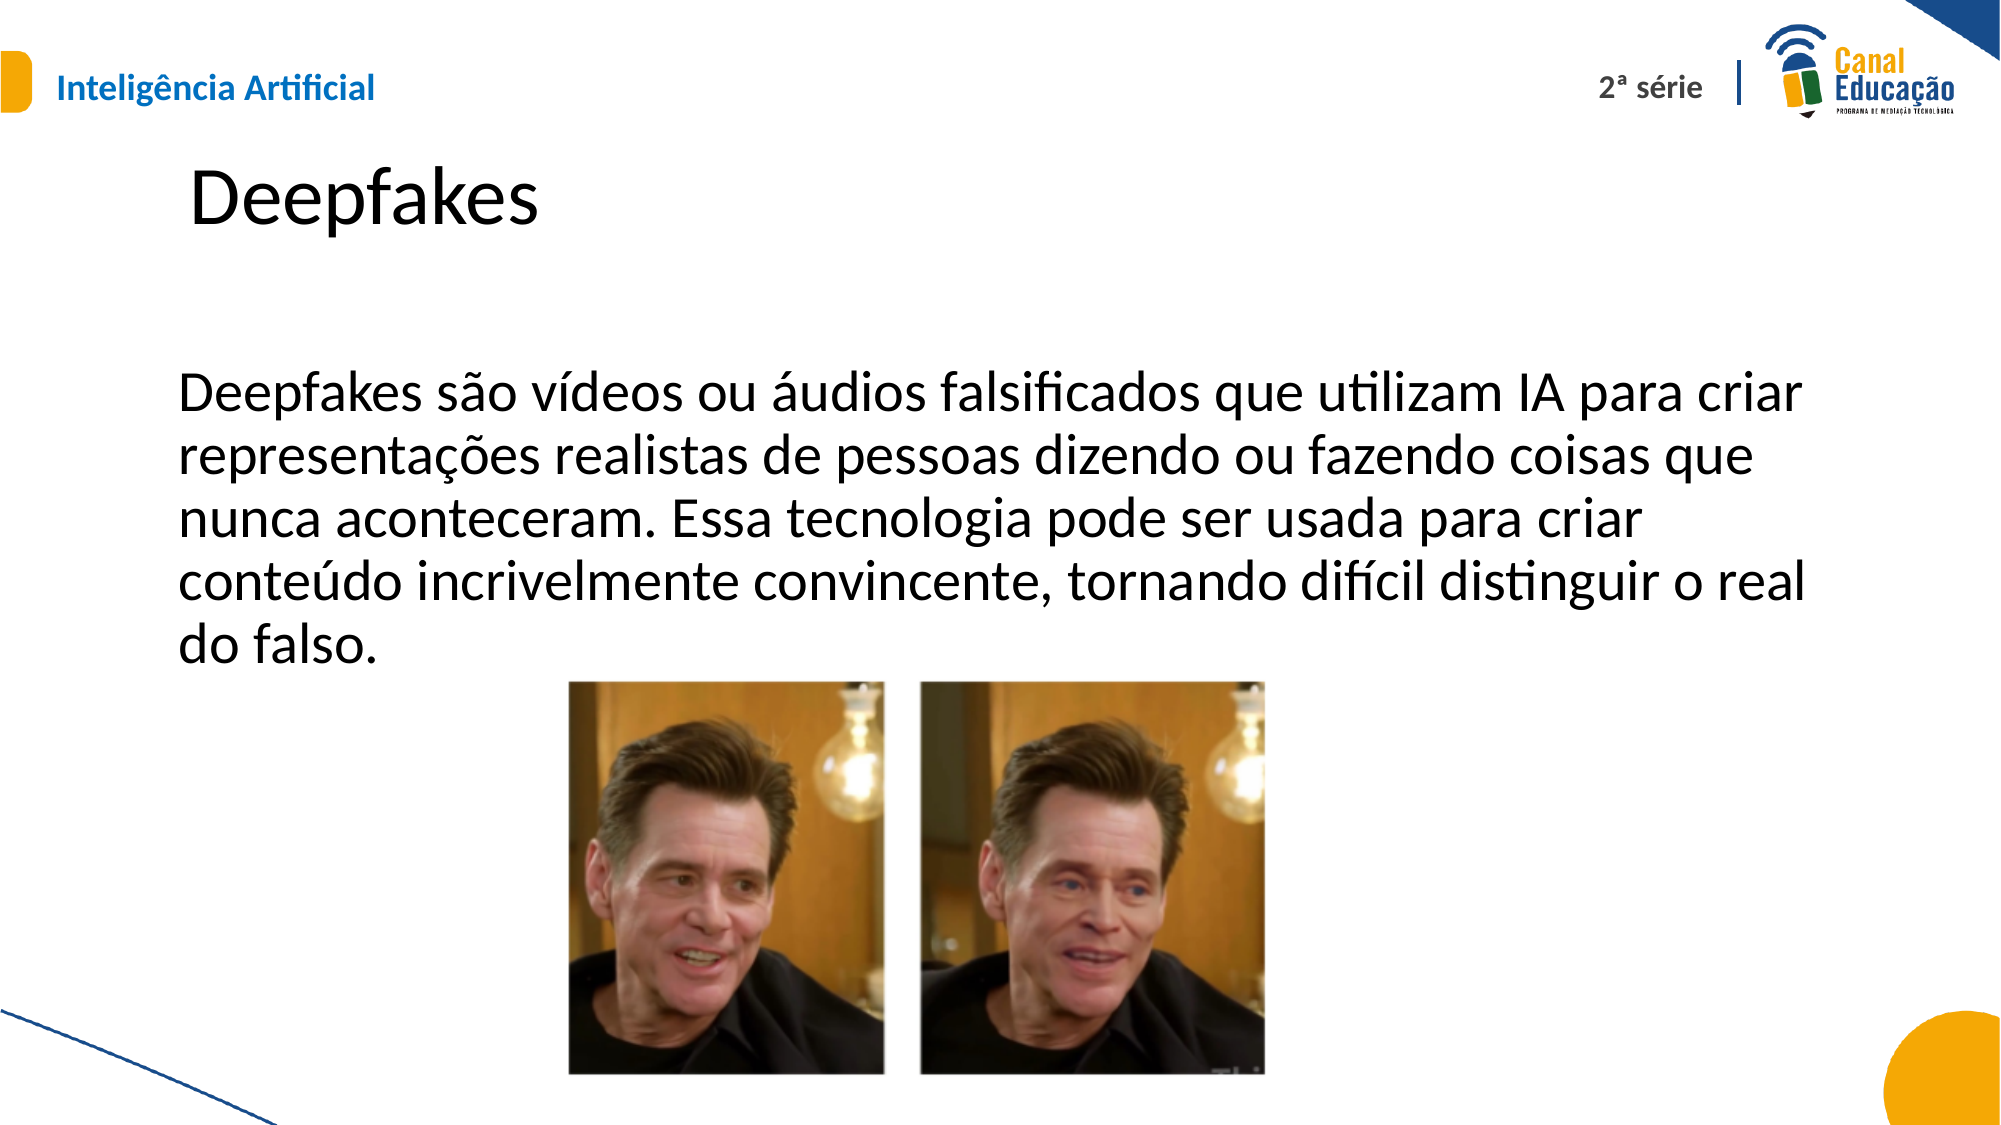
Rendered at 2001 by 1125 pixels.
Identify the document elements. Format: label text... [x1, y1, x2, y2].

picture [544, 660, 1284, 1106]
list Deepfakes são vídeos ou áudios falsificados que utilizam IA para criar representações realistas de pessoas dizendo ou fazendo coisas que nunca aconteceram. Essa tecnologia pode ser usada para criar conteúdo incrivelmente convincente, tornando difícil distinguir o real do falso. [164, 353, 1840, 1036]
title Deepfakes [137, 145, 1863, 278]
